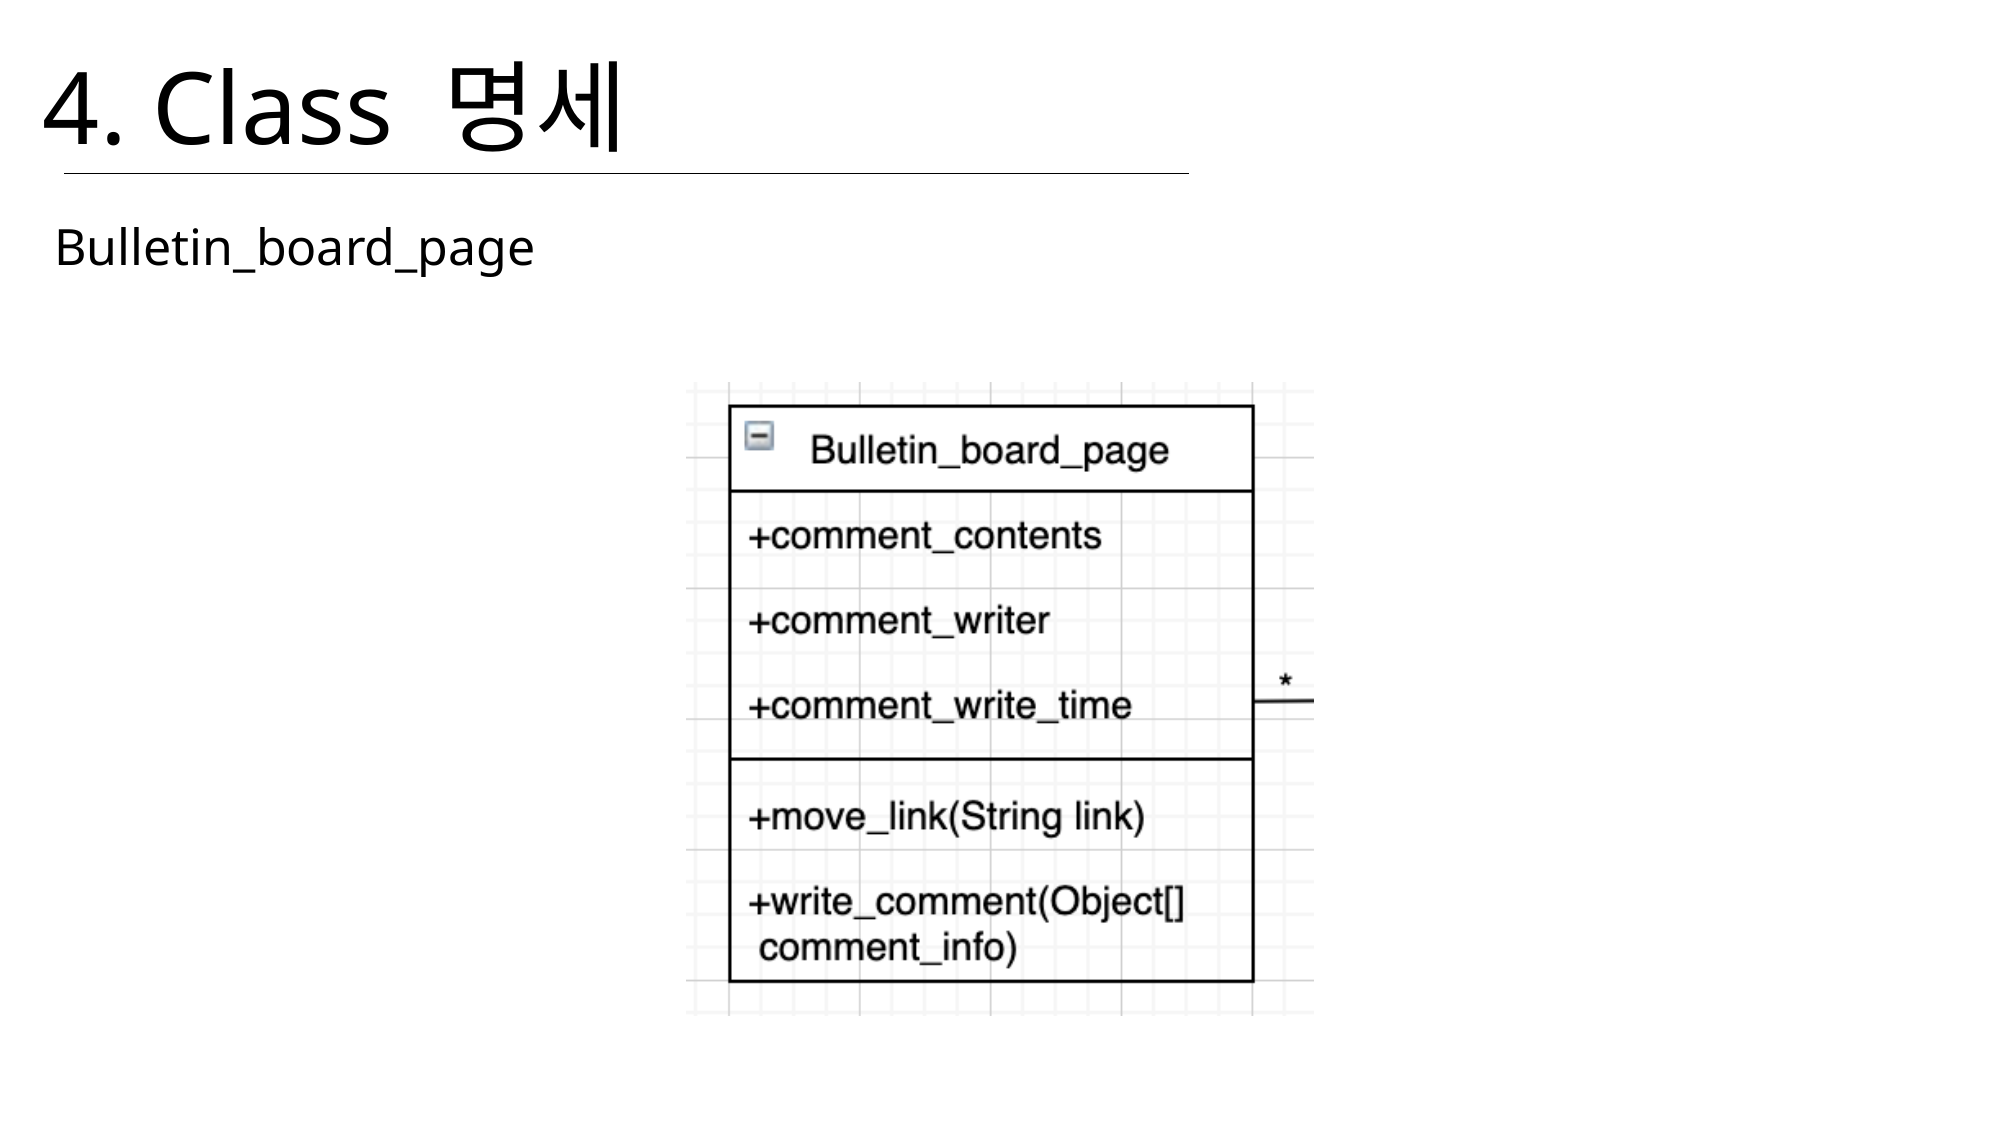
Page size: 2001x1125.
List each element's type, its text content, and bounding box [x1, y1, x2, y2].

picture [686, 382, 1314, 1016]
text_box Bulletin_board_page [39, 207, 551, 283]
text_box 4. Class 명세 [28, 37, 643, 173]
